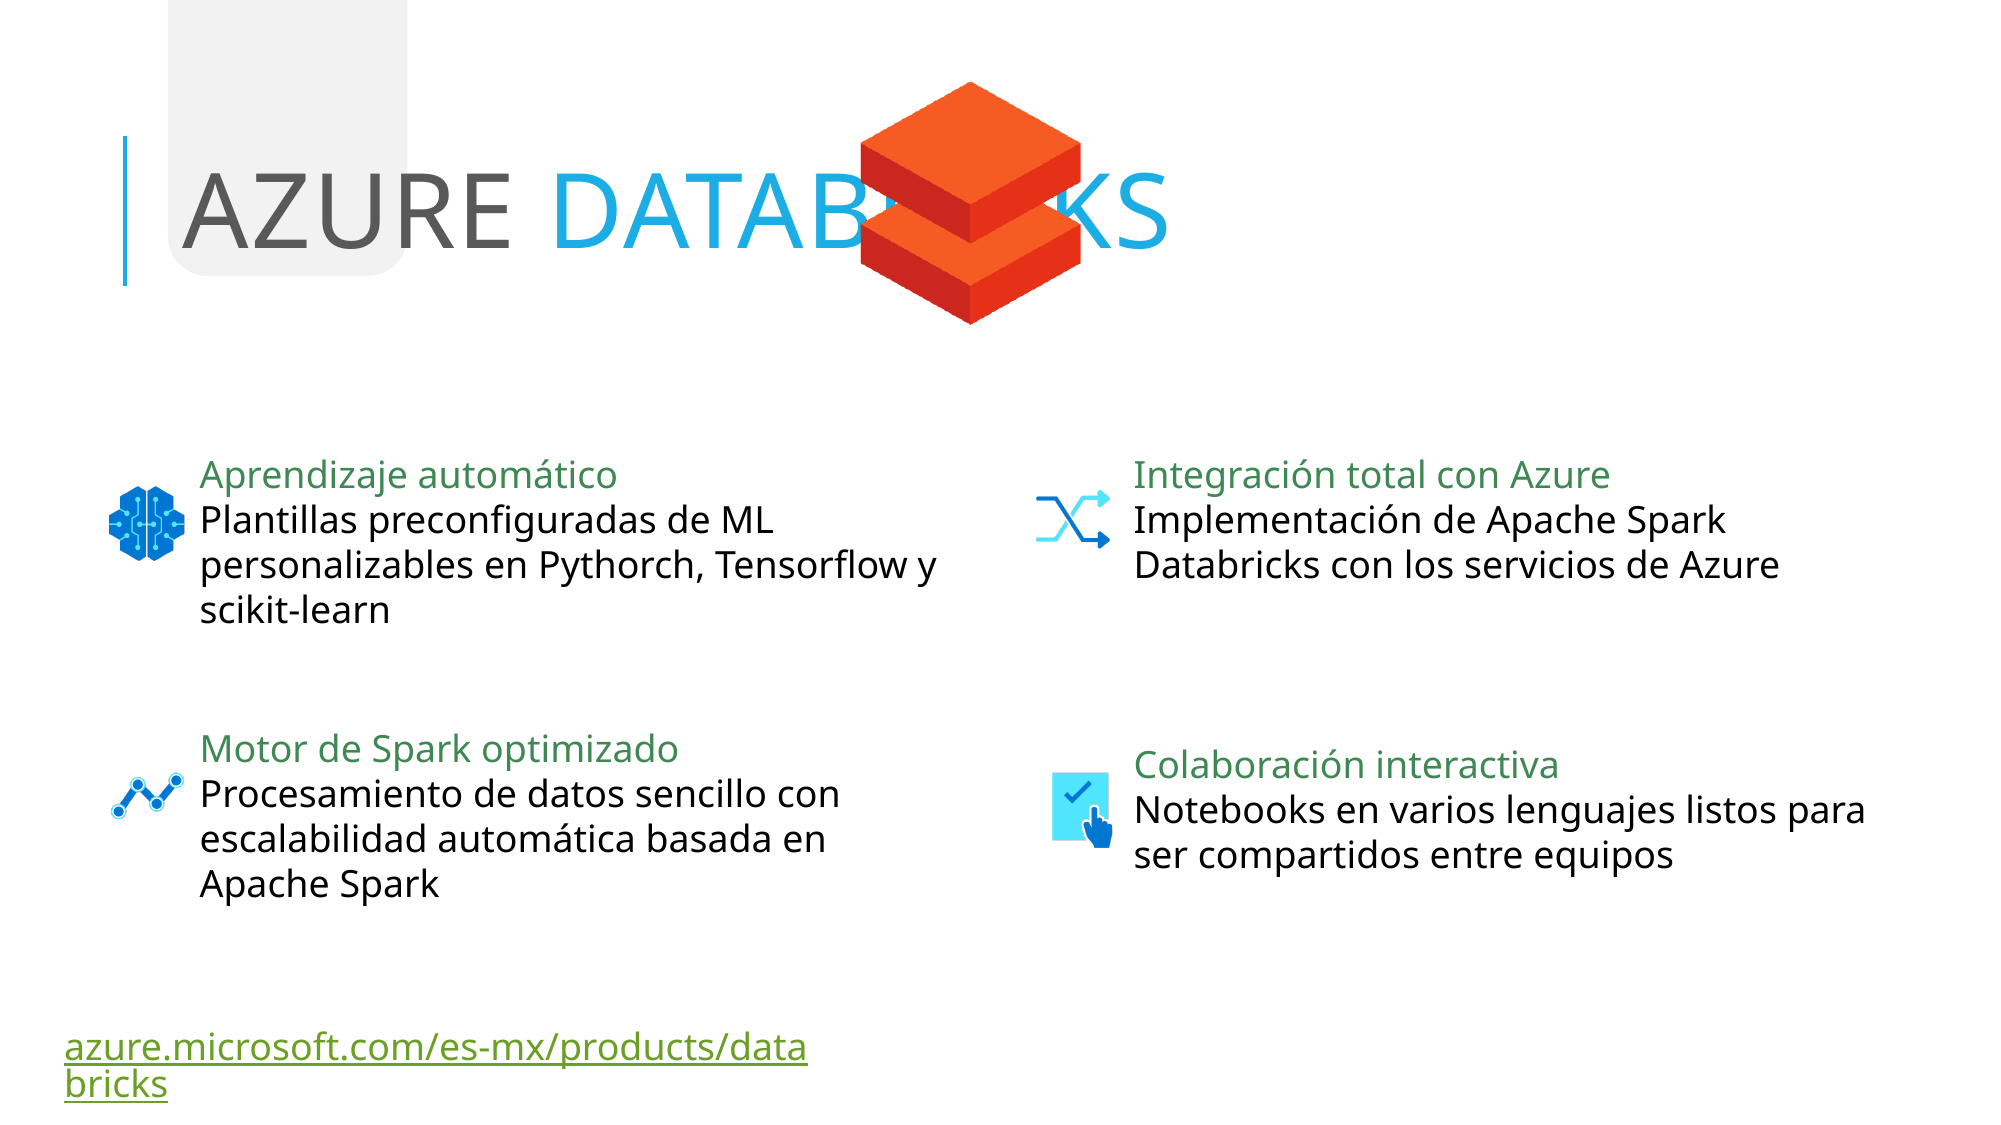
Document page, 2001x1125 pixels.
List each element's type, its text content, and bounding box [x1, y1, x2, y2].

picture [1033, 480, 1111, 558]
text_box Aprendizaje automático Plantillas preconfiguradas de ML personalizables en Pythorch, Tensorflow y scikit-learn [184, 443, 971, 639]
picture [1044, 770, 1120, 848]
picture [108, 485, 186, 562]
text_box [167, 0, 408, 237]
picture [735, 78, 1205, 326]
text_box azure.microsoft.com/es-mx/products/databricks [49, 1015, 823, 1082]
text_box Colaboración interactiva Notebooks en varios lenguajes listos para ser compartidos entre equipos [1118, 733, 1892, 884]
picture [108, 758, 186, 836]
text_box Motor de Spark optimizado Procesamiento de datos sencillo con escalabilidad automática basada en Apache Spark [184, 717, 971, 913]
title Azure Databricks [168, 96, 1479, 342]
text_box Integración total con Azure Implementación de Apache Spark Databricks con los servicios de Azure [1118, 443, 1892, 594]
